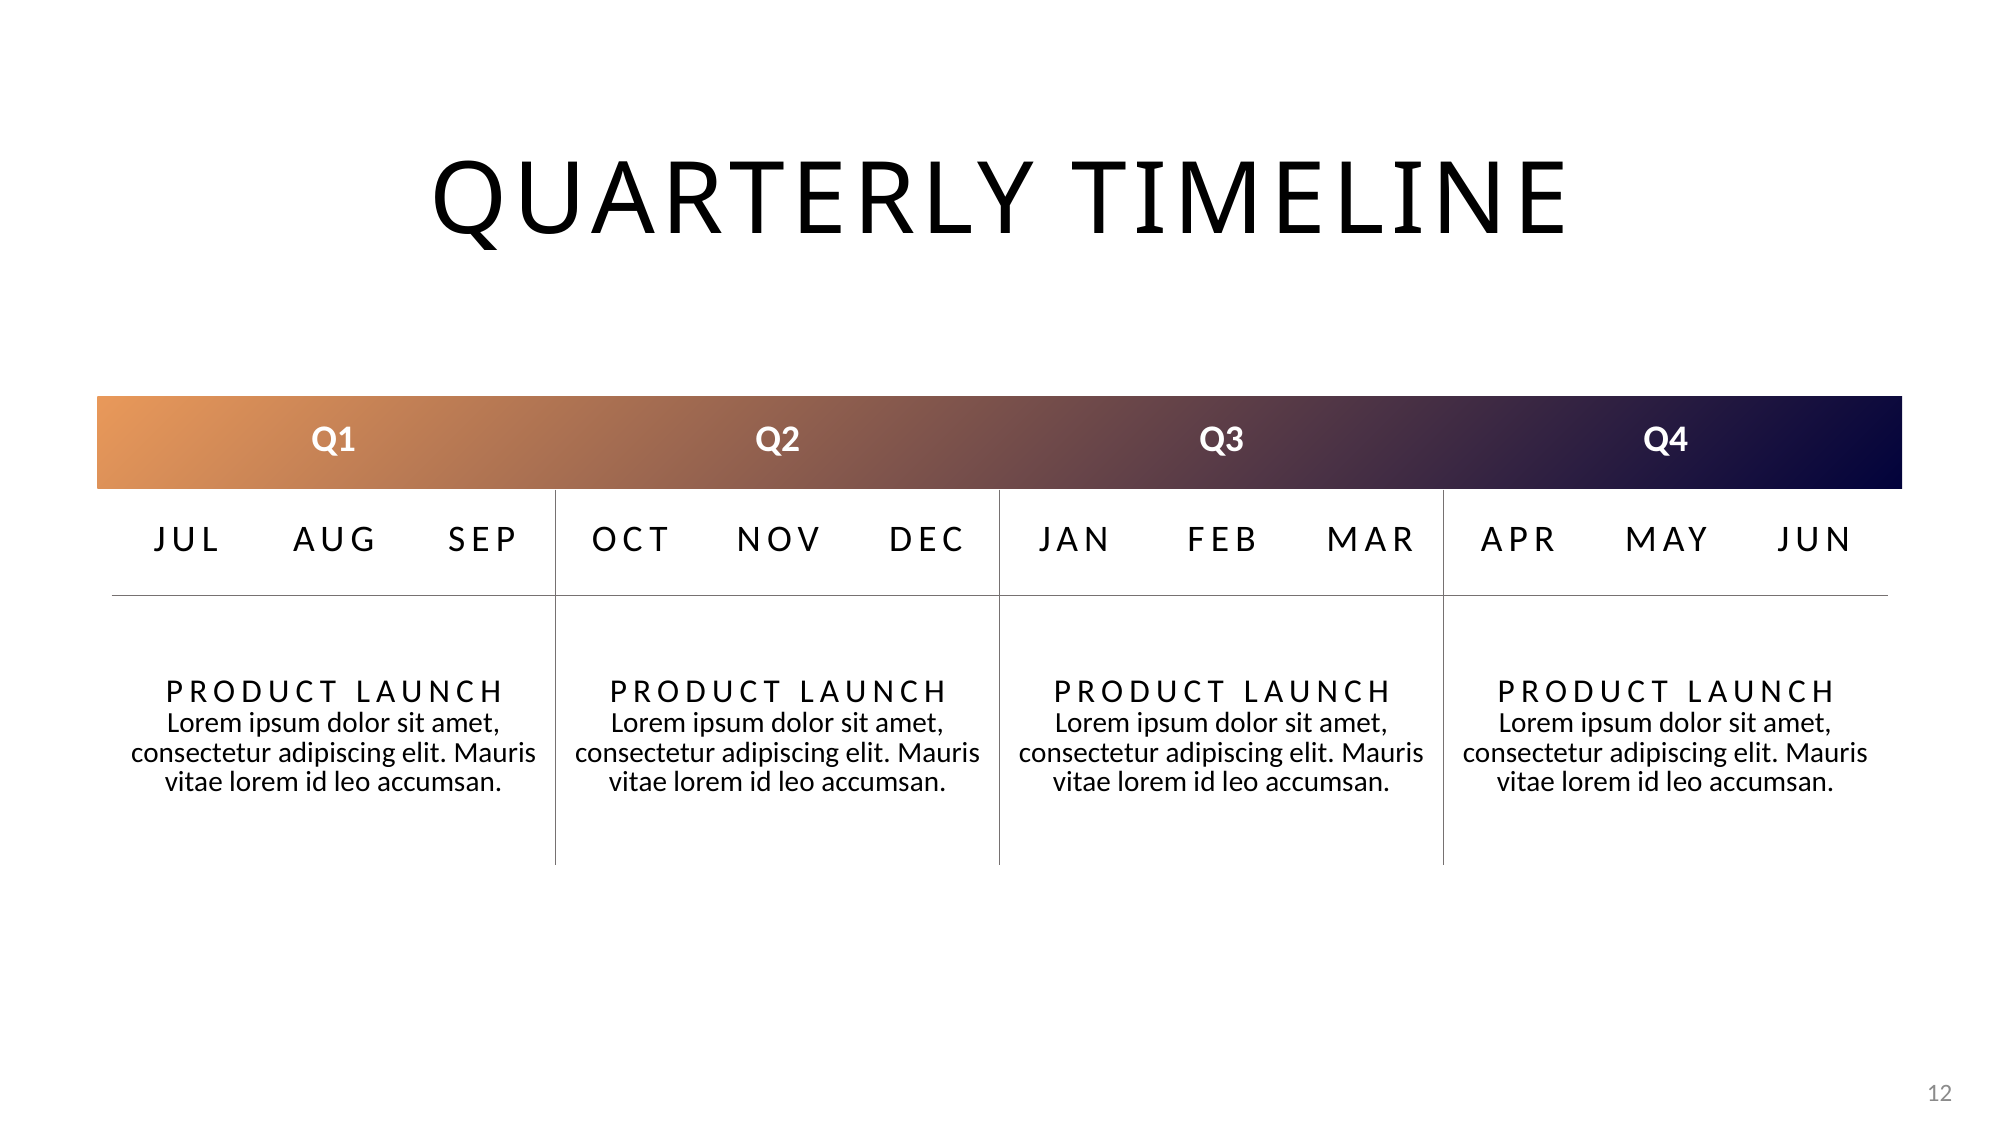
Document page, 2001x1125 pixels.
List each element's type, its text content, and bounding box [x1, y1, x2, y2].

table_cell DEC [852, 490, 999, 595]
table_cell SEP [408, 490, 555, 595]
table_cell APR [1444, 490, 1592, 595]
table_cell PRODUCT LAUNCH Lorem ipsum dolor sit amet, consectetur adipiscing elit. Mauris vitae lorem id leo accumsan. [112, 596, 555, 865]
table_cell MAY [1592, 490, 1740, 595]
title quarterly timeline [97, 125, 1903, 262]
table_header Q2 [556, 394, 1000, 490]
table_cell PRODUCT LAUNCH Lorem ipsum dolor sit amet, consectetur adipiscing elit. Mauris vitae lorem id leo accumsan. [1000, 596, 1443, 865]
slide_number 12 [1894, 1061, 1968, 1121]
table_cell JAN [1000, 490, 1148, 595]
table_cell AUG [260, 490, 408, 595]
table_cell FEB [1148, 490, 1296, 595]
text_box [96, 396, 112, 489]
table_header Q1 [112, 394, 556, 490]
text_box [1888, 396, 1903, 489]
table_header Q3 [1000, 394, 1444, 490]
table_cell OCT [556, 490, 704, 595]
table_cell MAR [1296, 490, 1443, 595]
table_cell JUN [1740, 490, 1888, 595]
table_header Q4 [1444, 394, 1888, 490]
table_cell JUL [112, 490, 260, 595]
table_cell PRODUCT LAUNCH Lorem ipsum dolor sit amet, consectetur adipiscing elit. Mauris vitae lorem id leo accumsan. [1444, 596, 1888, 865]
table_cell NOV [704, 490, 852, 595]
table_cell PRODUCT LAUNCH Lorem ipsum dolor sit amet, consectetur adipiscing elit. Mauris vitae lorem id leo accumsan. [556, 596, 999, 865]
